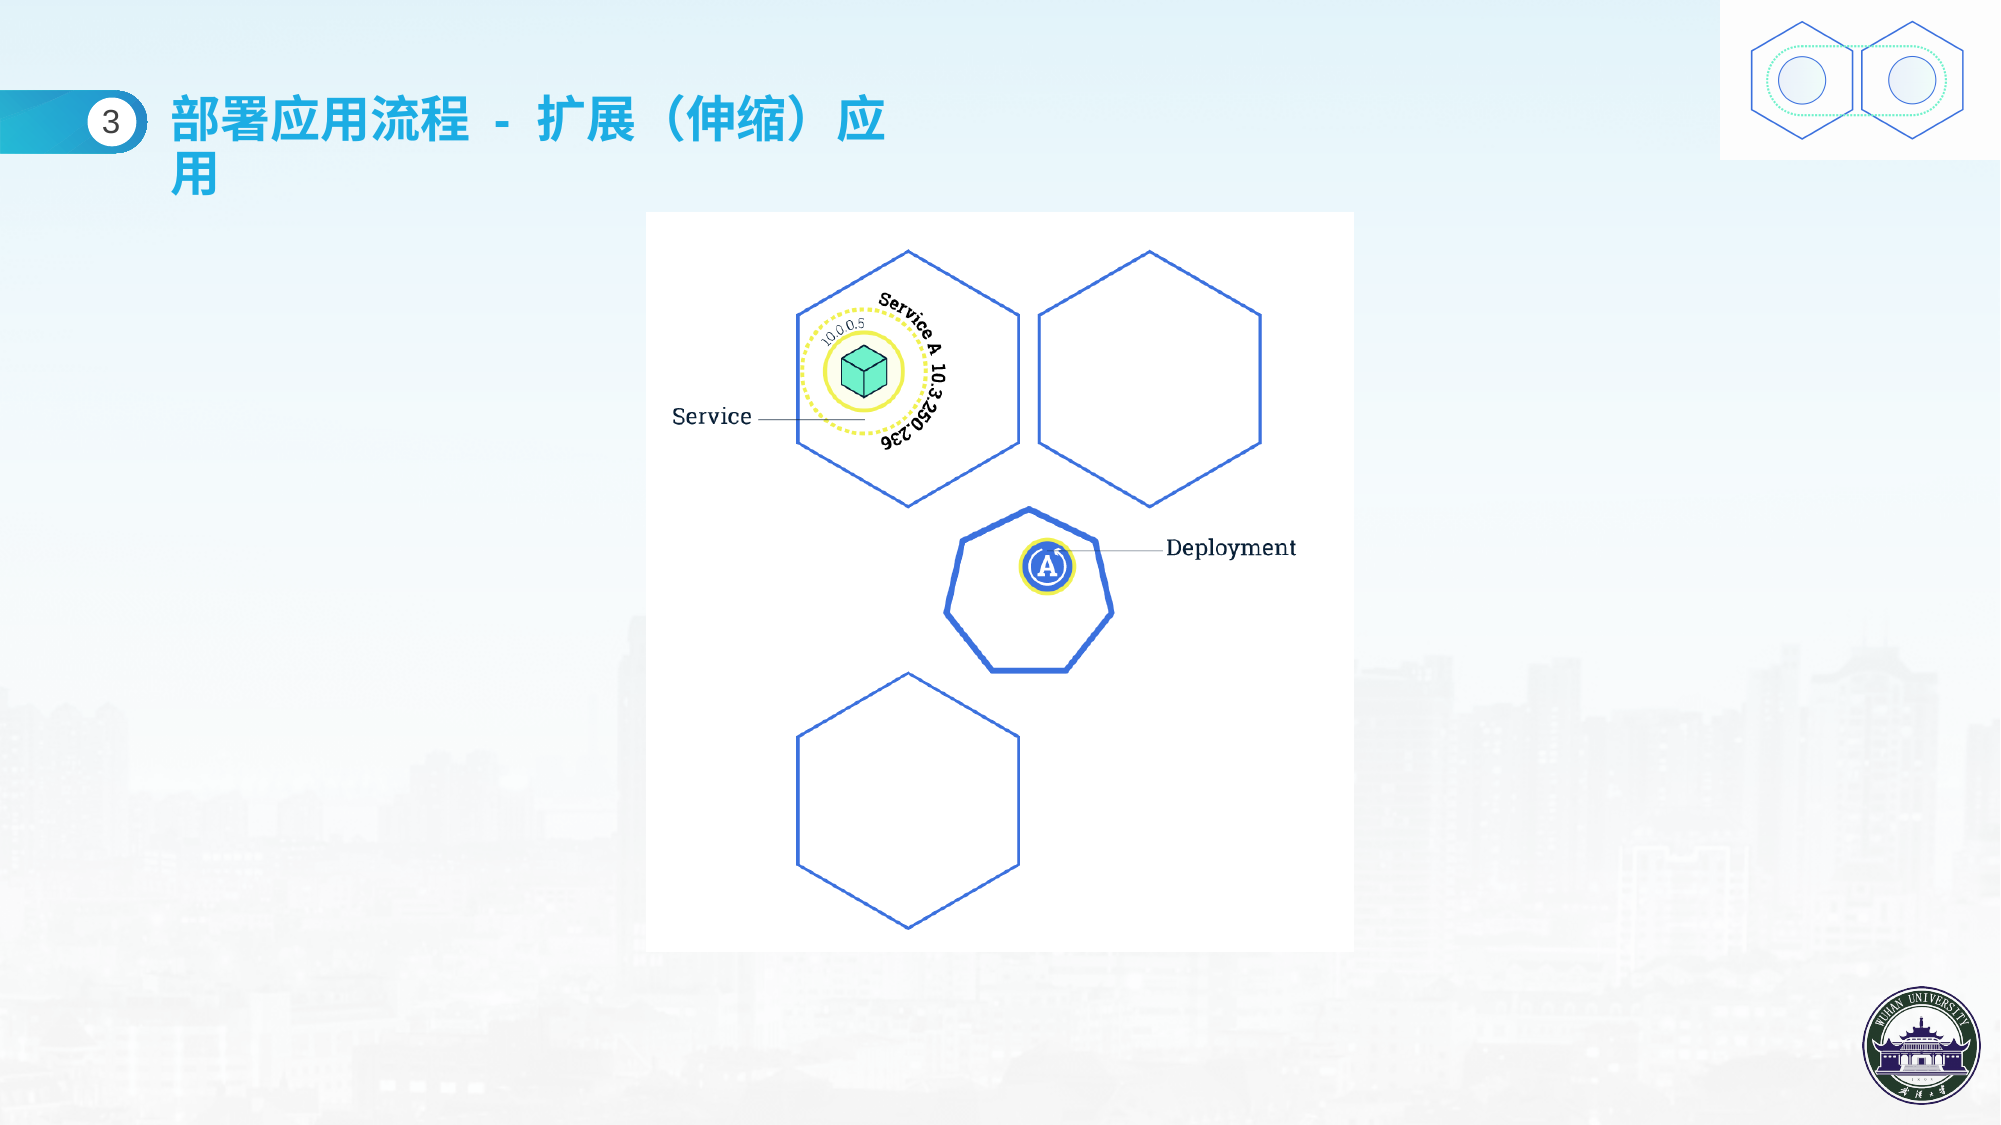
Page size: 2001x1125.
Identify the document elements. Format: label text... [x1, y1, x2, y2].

picture [1720, 0, 2000, 160]
picture [646, 212, 1354, 952]
list 3 [87, 97, 137, 149]
picture [1862, 986, 1981, 1105]
list 部署应用流程 - 扩展（伸缩）应用 [155, 87, 949, 157]
